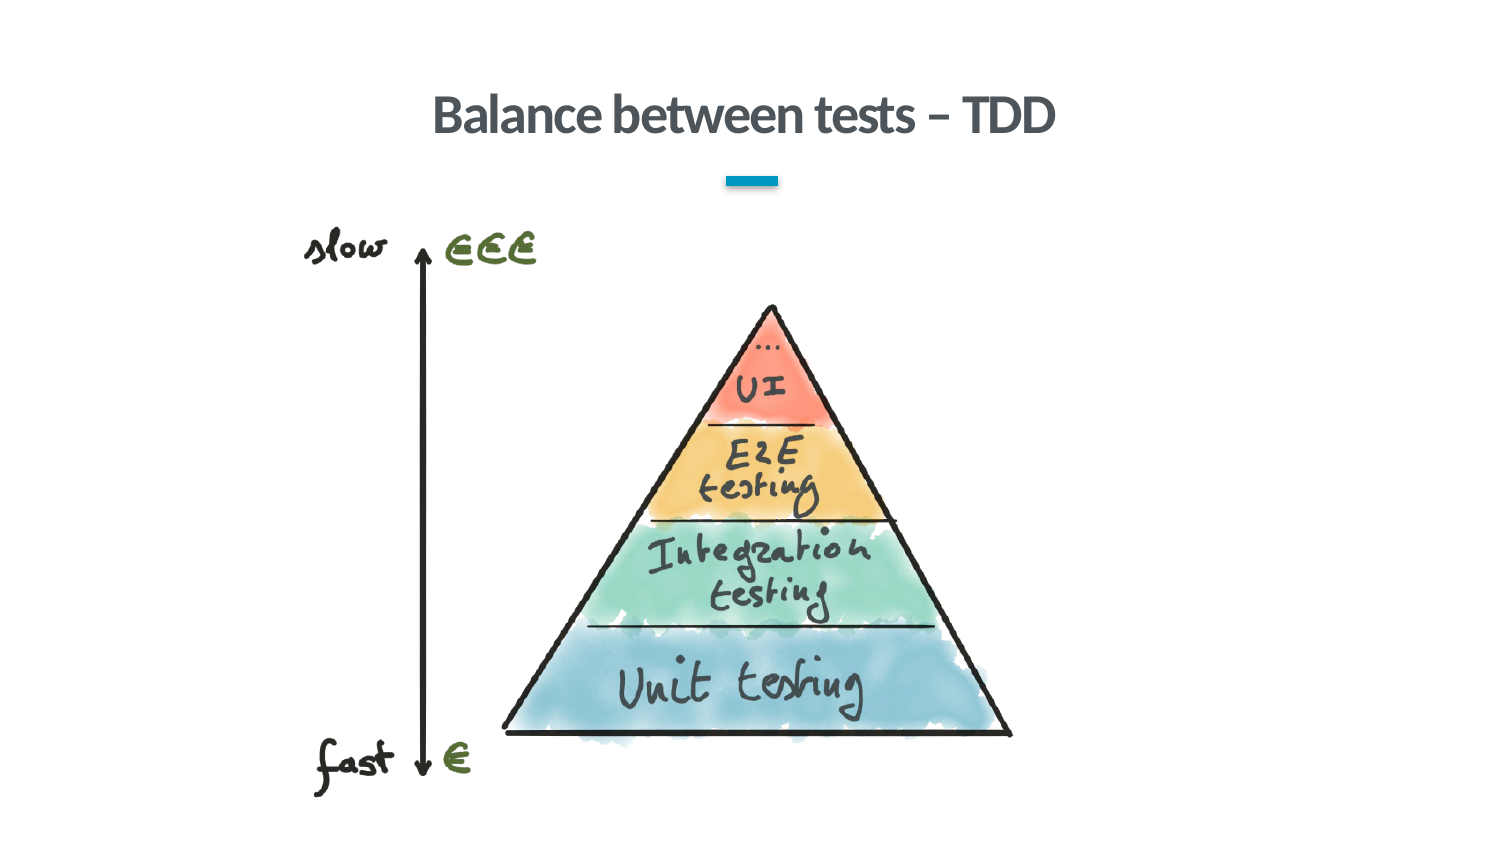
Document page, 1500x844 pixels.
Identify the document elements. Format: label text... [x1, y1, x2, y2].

picture [277, 222, 1294, 812]
title Balance between tests – TDD [64, 32, 1436, 152]
